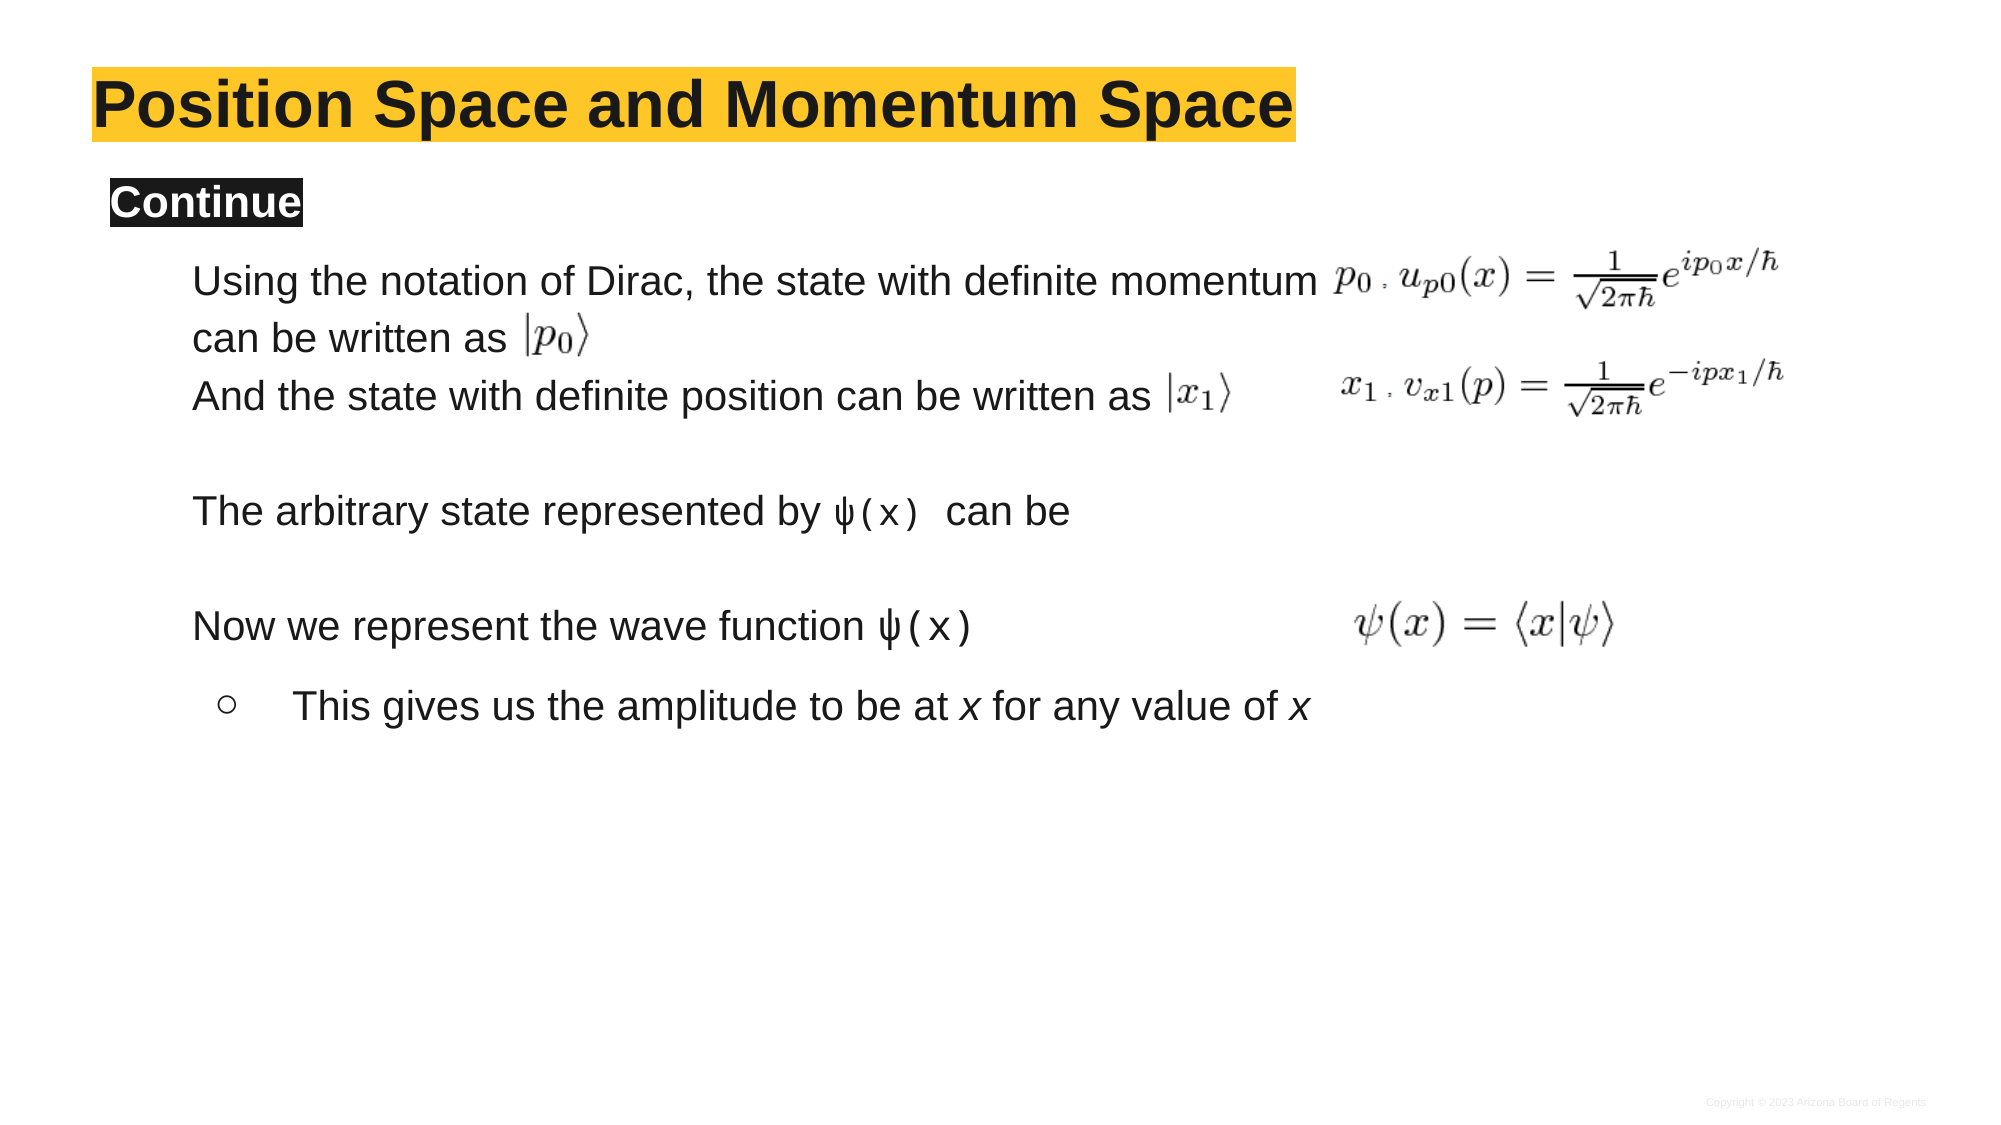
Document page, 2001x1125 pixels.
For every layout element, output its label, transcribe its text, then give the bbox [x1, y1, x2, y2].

picture [511, 298, 600, 371]
picture [1339, 356, 1794, 421]
picture [1339, 584, 1620, 659]
subtitle Continue [92, 165, 1927, 228]
picture [1325, 227, 1788, 326]
title Position Space and Momentum Space [92, 69, 1932, 166]
picture [1161, 359, 1236, 421]
